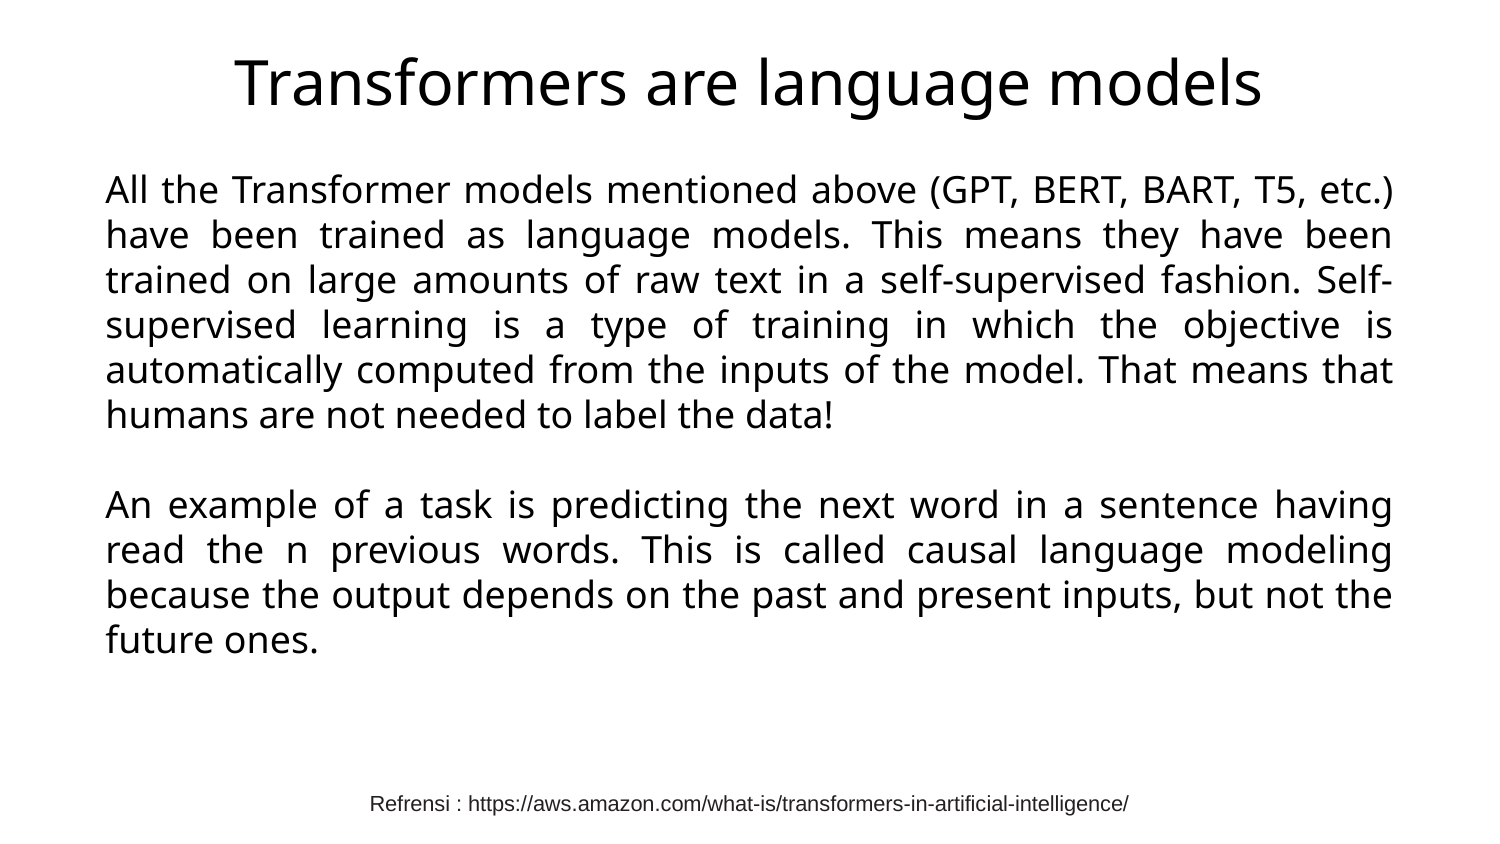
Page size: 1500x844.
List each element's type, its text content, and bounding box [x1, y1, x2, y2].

text_box Refrensi : https://aws.amazon.com/what-is/transformers-in-artificial-intelligence/ [100, 781, 1400, 823]
title Transformers are language models [75, 40, 1425, 120]
text_box All the Transformer models mentioned above (GPT, BERT, BART, T5, etc.) have been trained as language models. This means they have been trained on large amounts of raw text in a self-supervised fashion. Self-supervised learning is a type of training in which the objective is automatically computed from the inputs of the model. That means that humans are not needed to label the data! An example of a task is predicting the next word in a sentence having read the n previous words. This is called causal language modeling because the output depends on the past and present inputs, but not the future ones. [90, 158, 1410, 669]
